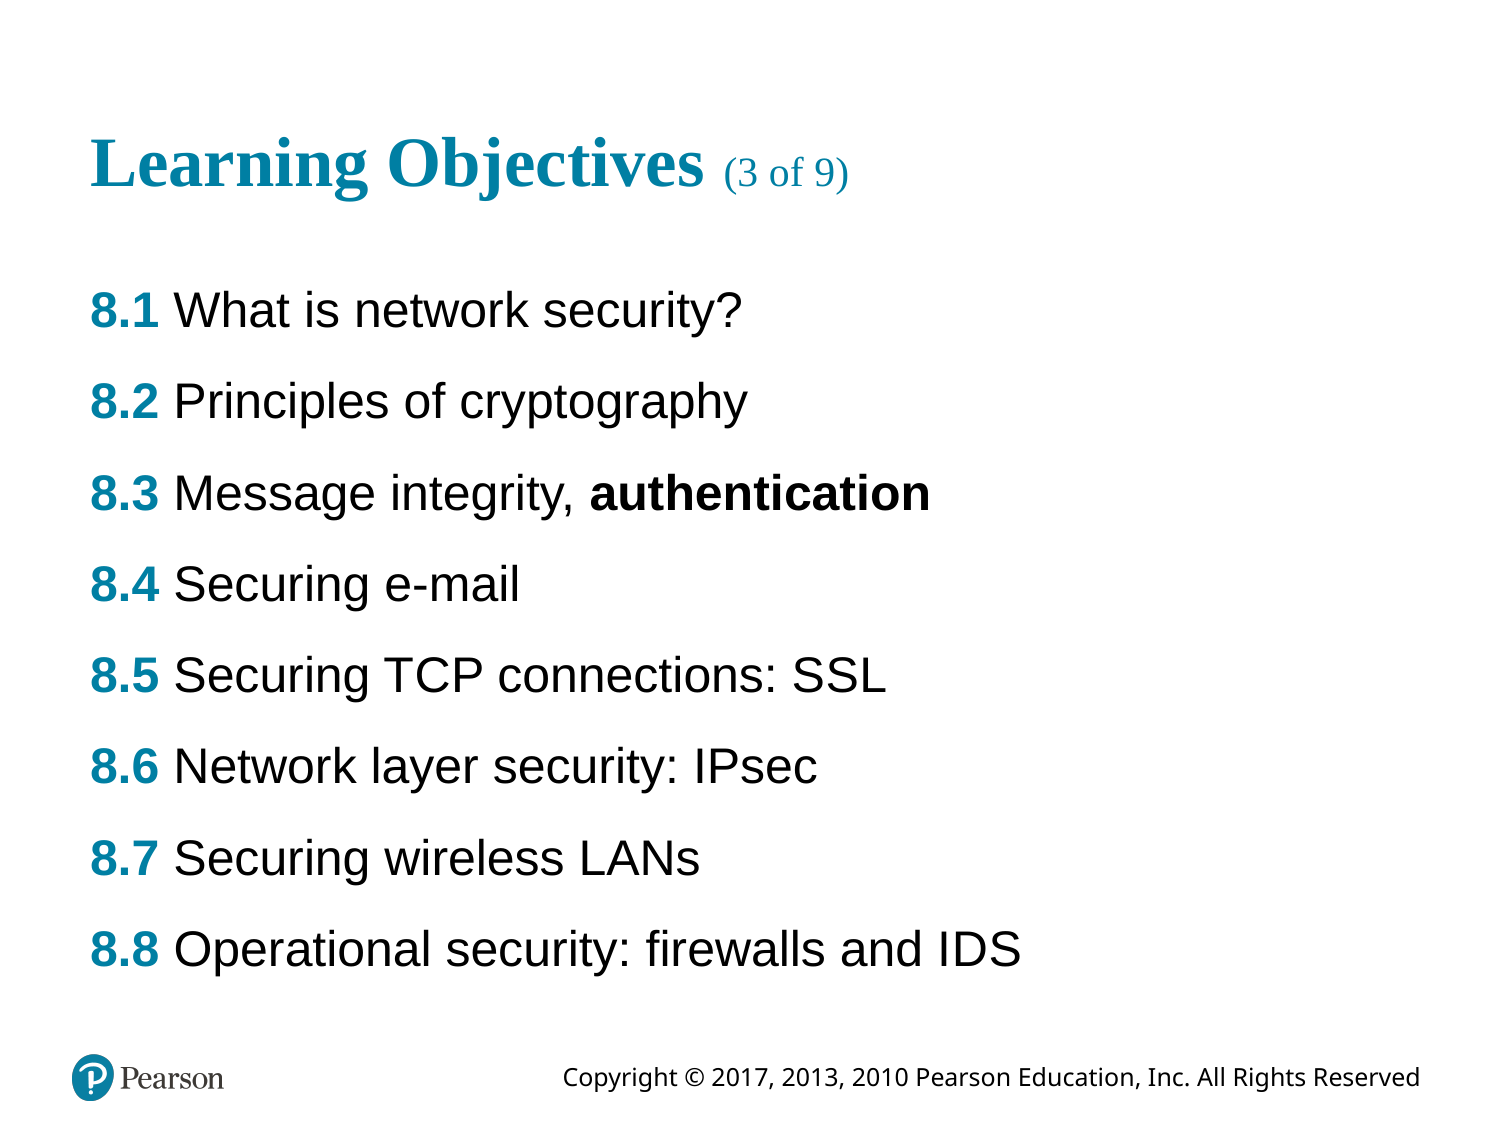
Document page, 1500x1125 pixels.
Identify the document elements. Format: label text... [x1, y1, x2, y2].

picture [72, 1054, 88, 1070]
picture [98, 1054, 224, 1101]
title Learning Objectives (3 of 9) [75, 0, 1425, 216]
picture [80, 1063, 106, 1088]
picture [72, 1087, 83, 1101]
list 8.1 What is network security? 8.2 Principles of cryptography 8.3 Message integrity, authentication 8.4 Securing e-mail 8.5 Securing T C P connections: S S L 8.6 Network layer security: IPsec 8.7 Securing wireless LANs 8.8 Operational security: firewalls and I D S [75, 262, 1425, 992]
